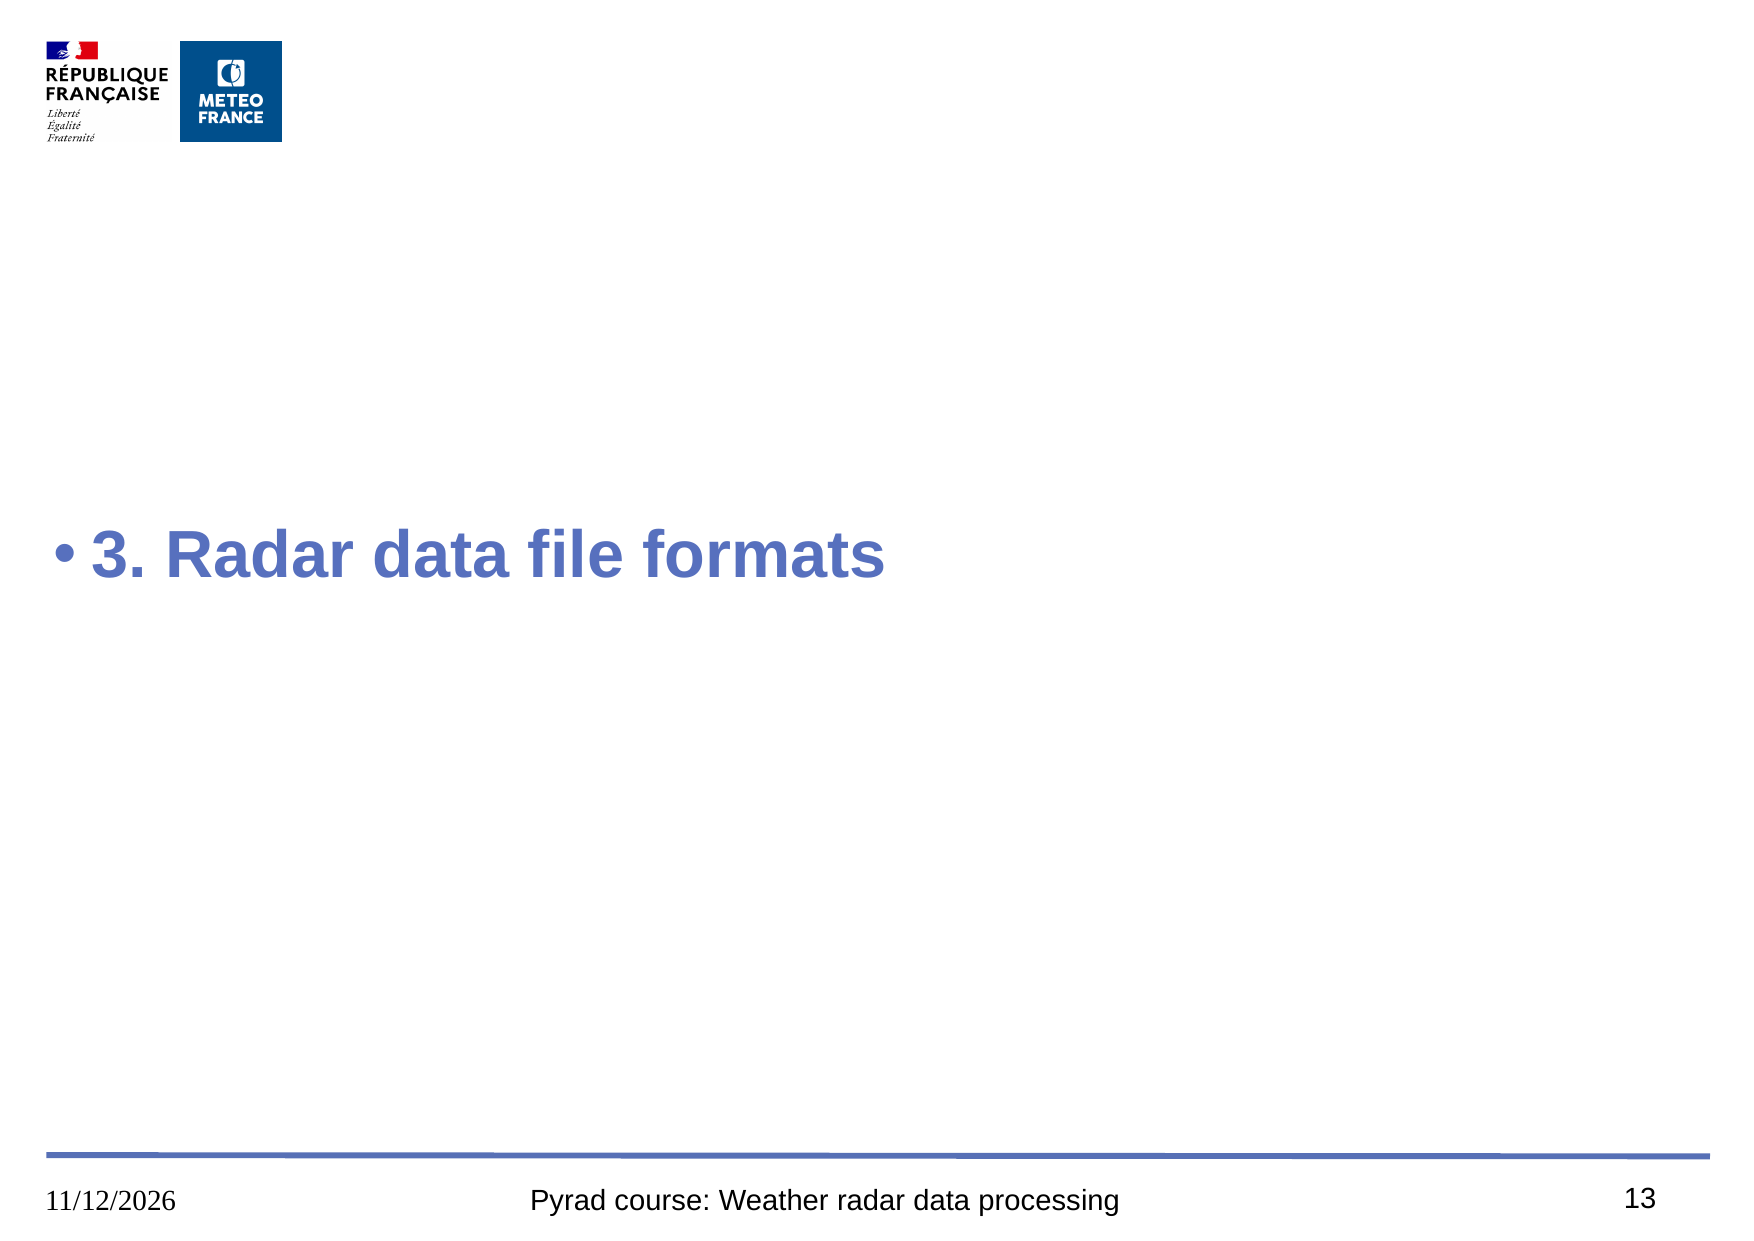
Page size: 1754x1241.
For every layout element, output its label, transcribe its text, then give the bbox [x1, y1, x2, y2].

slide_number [44, 1181, 454, 1241]
picture [46, 41, 172, 142]
footer Pyrad course: Weather radar data processing [454, 1181, 1428, 1241]
subtitle 3. Radar data file formats [53, 321, 1440, 791]
picture [180, 41, 282, 142]
slide_number 13 [1554, 1179, 1726, 1214]
